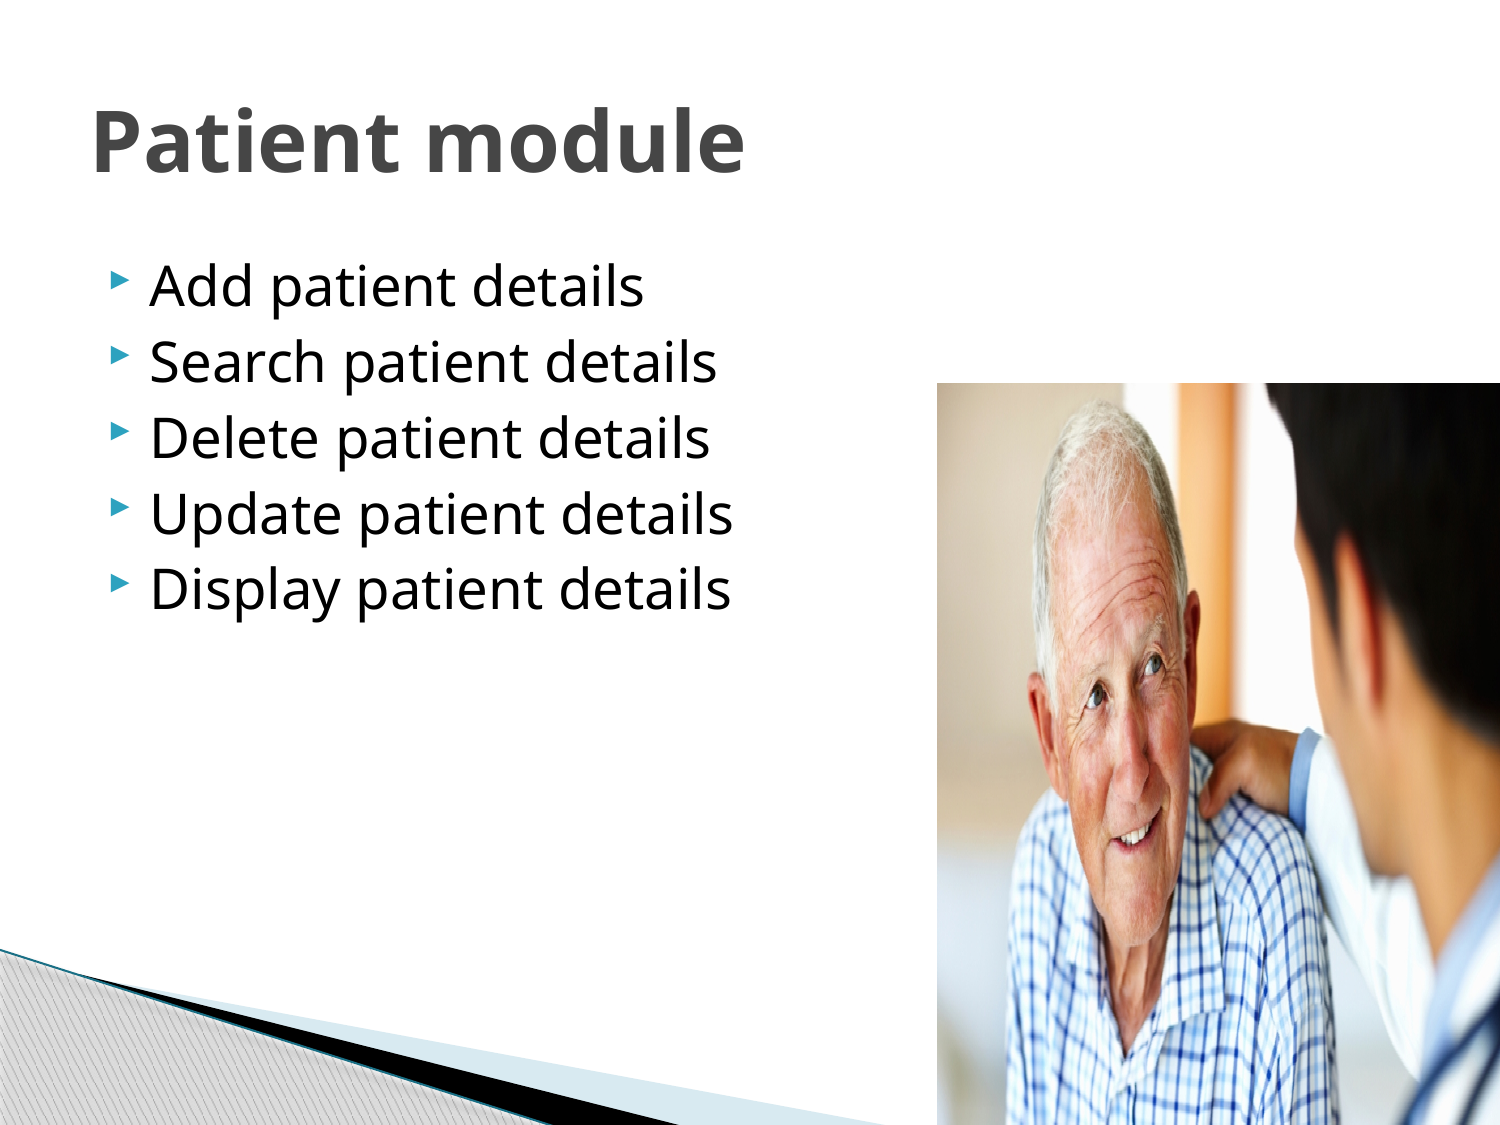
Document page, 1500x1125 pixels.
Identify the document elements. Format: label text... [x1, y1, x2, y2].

list Add patient details Search patient details Delete patient details Update patient details Display patient details [75, 243, 1425, 986]
picture [937, 383, 1500, 1125]
title Patient module [75, 45, 1425, 233]
